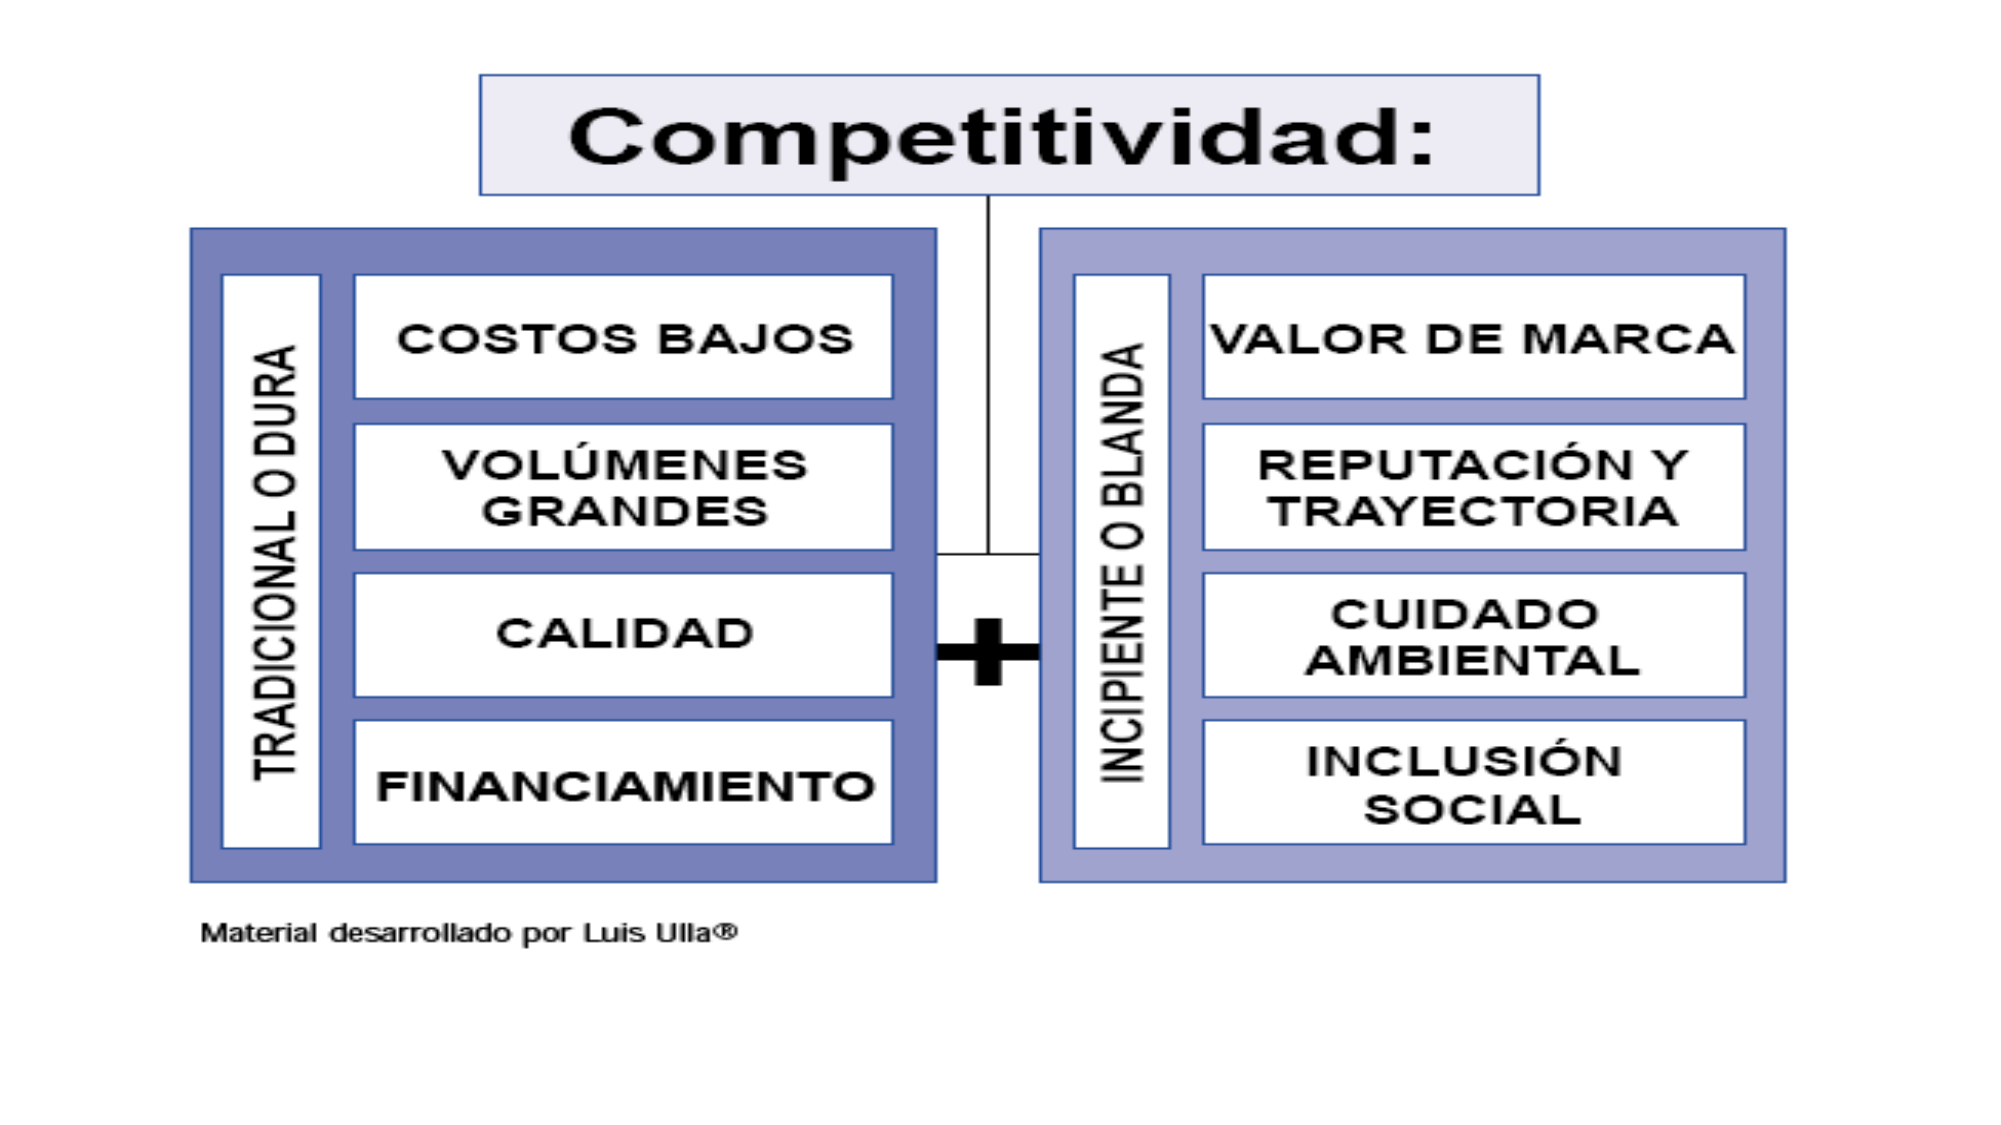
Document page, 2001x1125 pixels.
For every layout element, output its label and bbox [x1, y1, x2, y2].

picture [0, 0, 2000, 1000]
